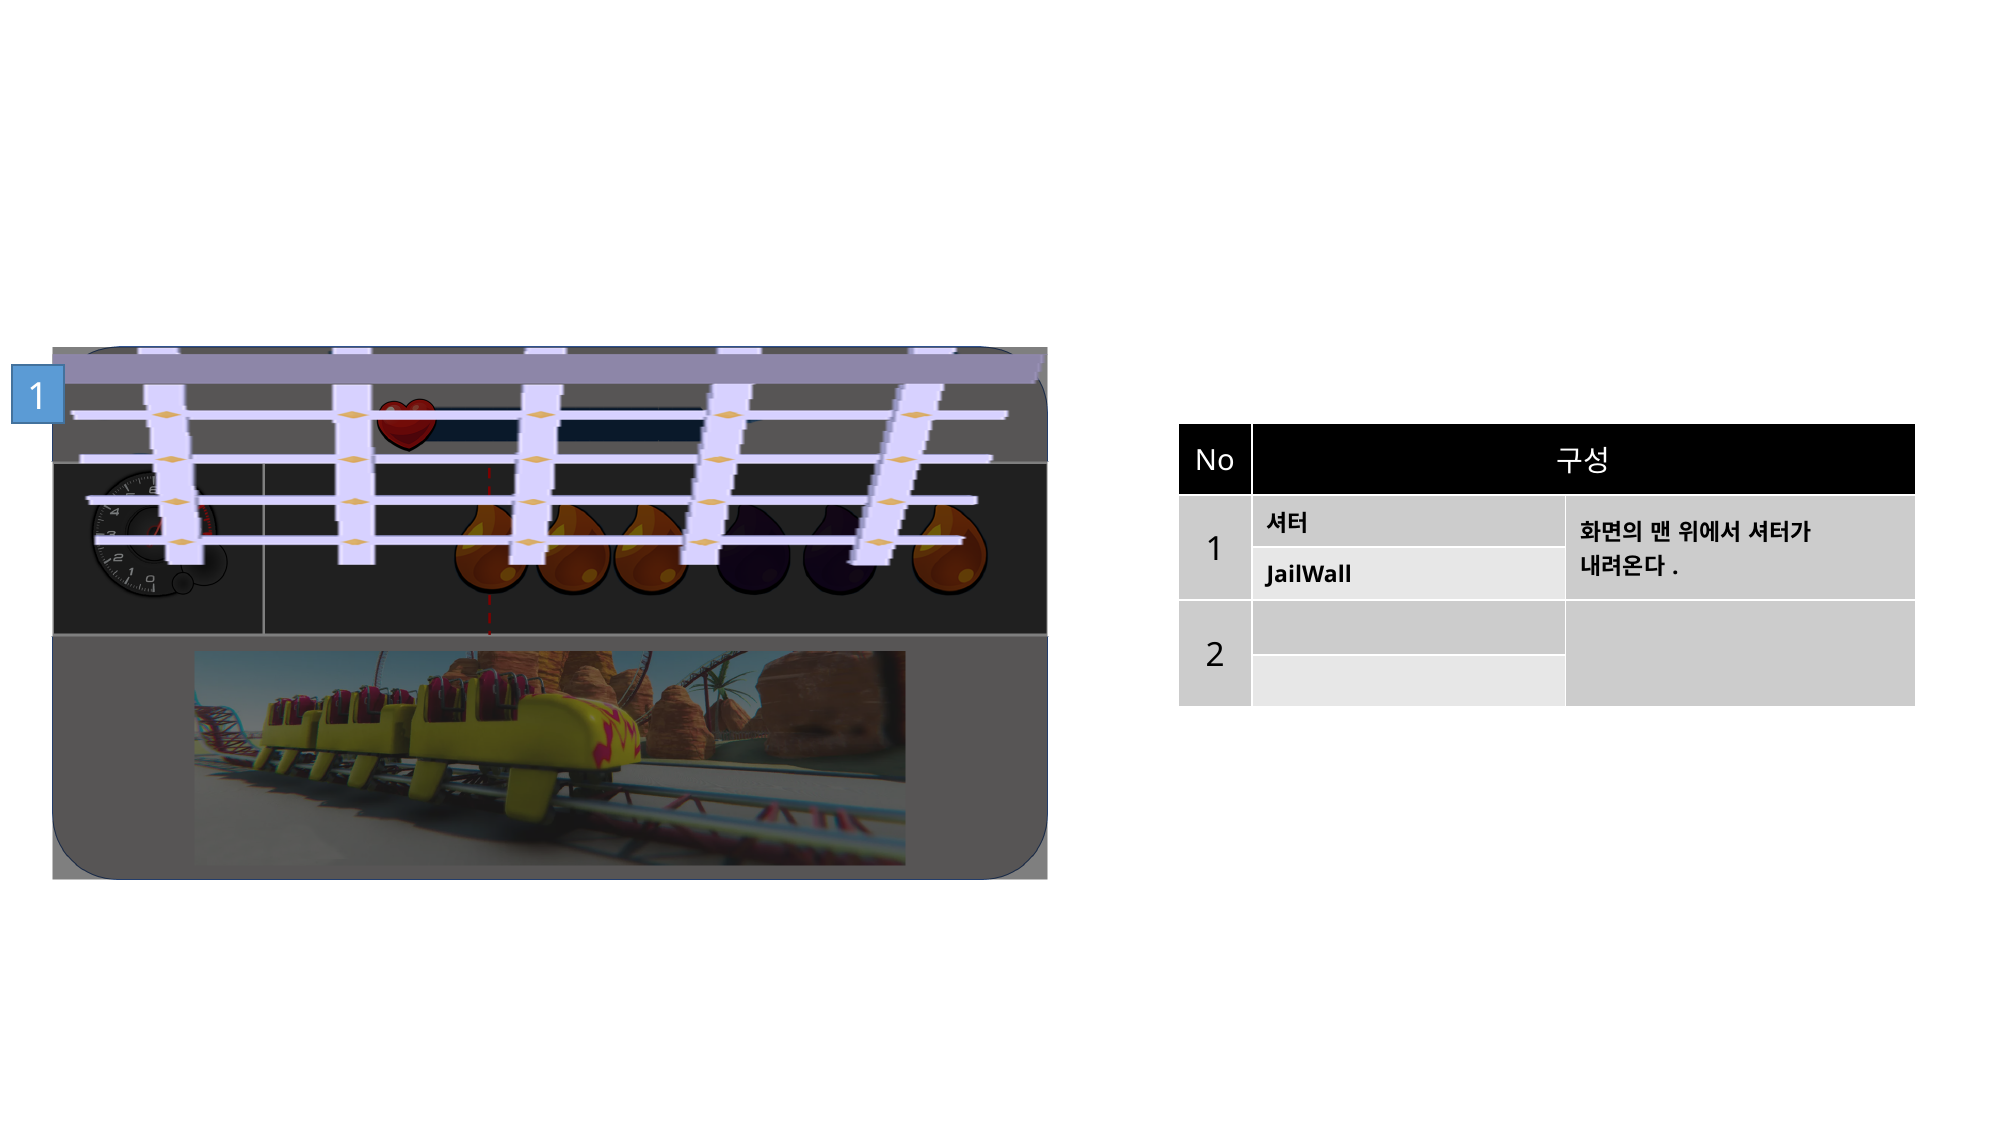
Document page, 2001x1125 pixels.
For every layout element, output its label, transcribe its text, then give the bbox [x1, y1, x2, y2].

table_header 구성 [1253, 424, 1915, 494]
text_box 1 [11, 364, 50, 424]
table_header No [1179, 424, 1251, 494]
picture [50, 346, 1049, 880]
table_cell [1253, 656, 1565, 706]
table_cell 1 [1179, 496, 1251, 599]
table_cell [1566, 601, 1915, 706]
table_cell 화면의 맨 위에서 셔터가 내려온다. [1566, 496, 1915, 599]
table_cell JailWall [1253, 548, 1565, 599]
table_cell 2 [1179, 601, 1251, 706]
table_cell [1253, 601, 1565, 654]
table_cell 셔터 [1253, 496, 1565, 546]
